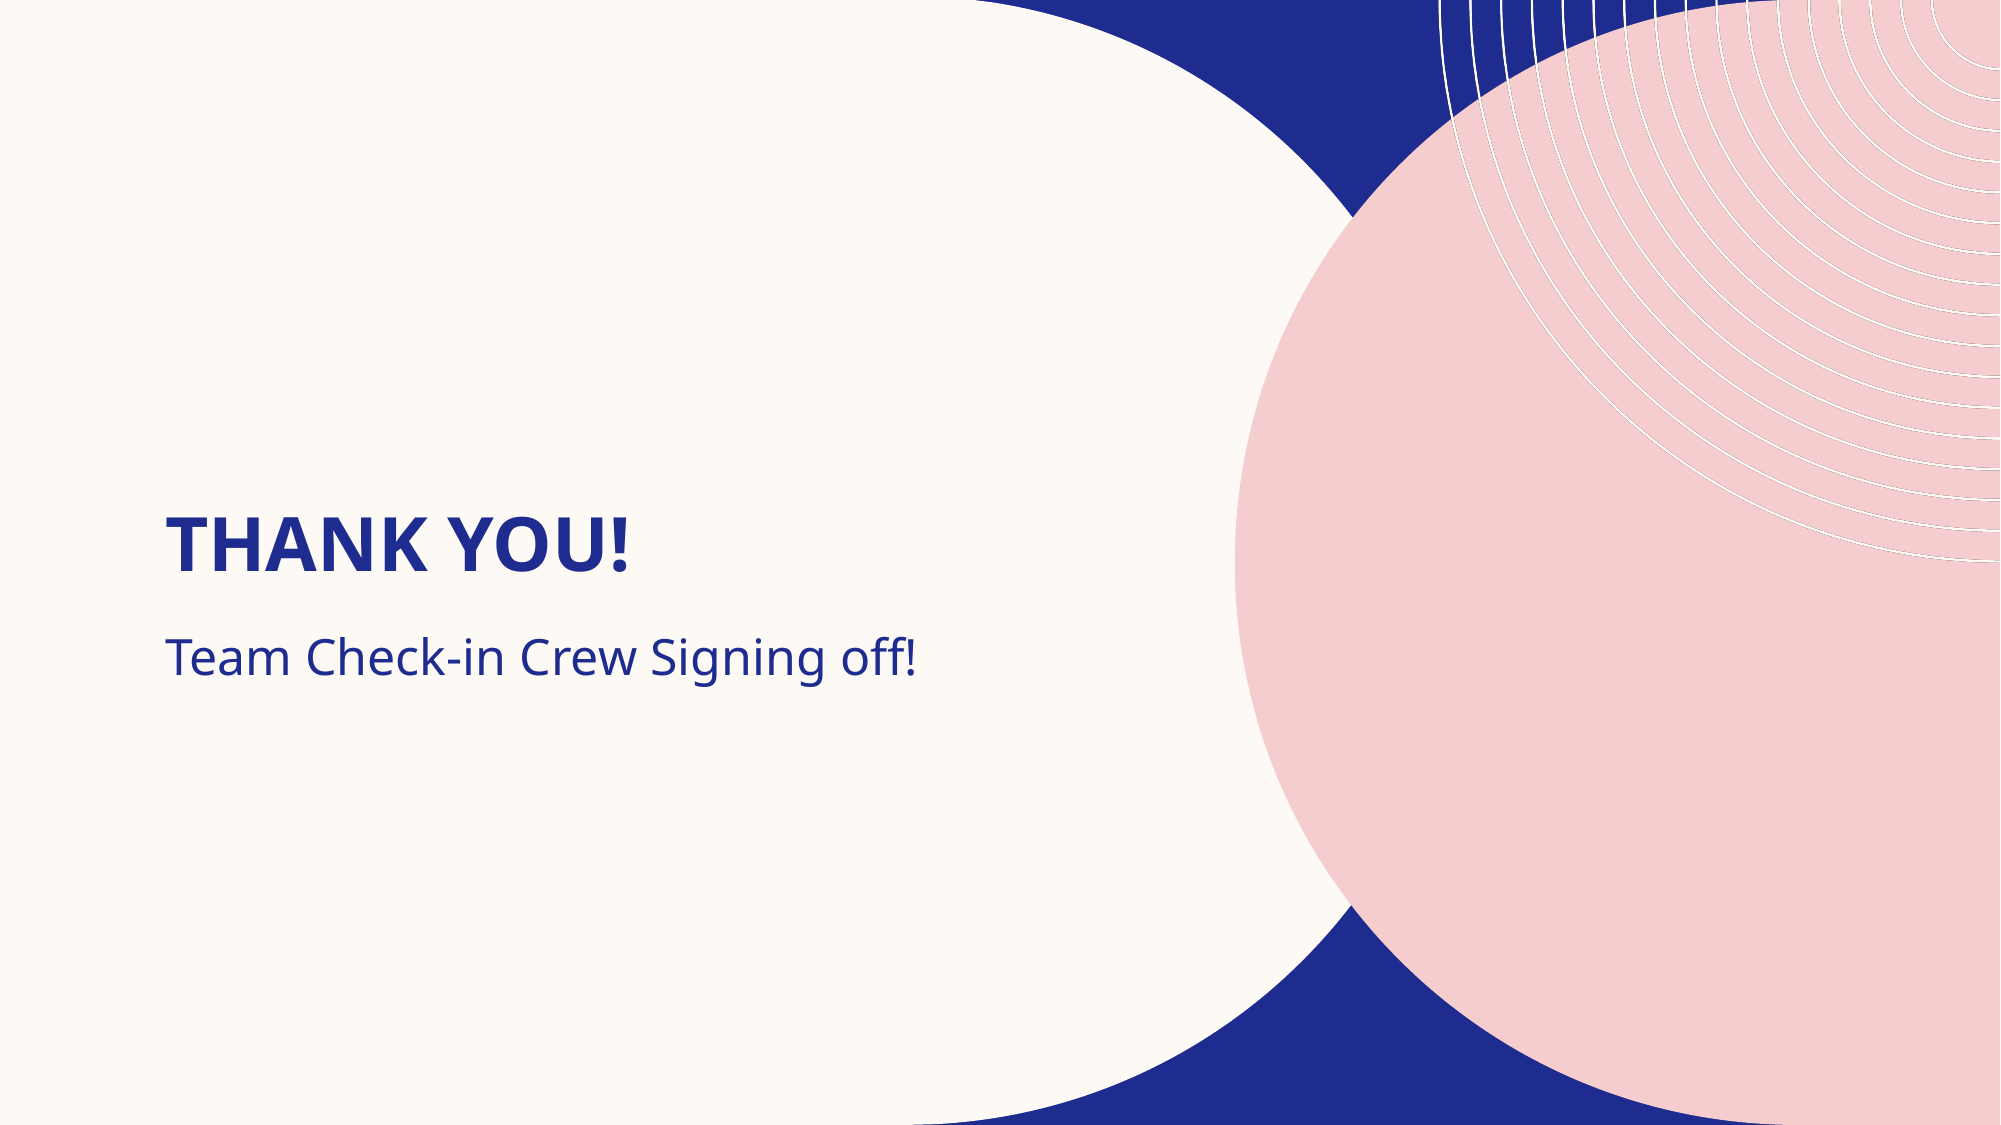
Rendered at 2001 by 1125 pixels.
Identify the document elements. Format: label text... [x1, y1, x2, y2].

picture [1438, 0, 2001, 563]
title Thank you! [150, 139, 1116, 587]
subtitle Team Check-in Crew Signing off! [150, 625, 1088, 993]
